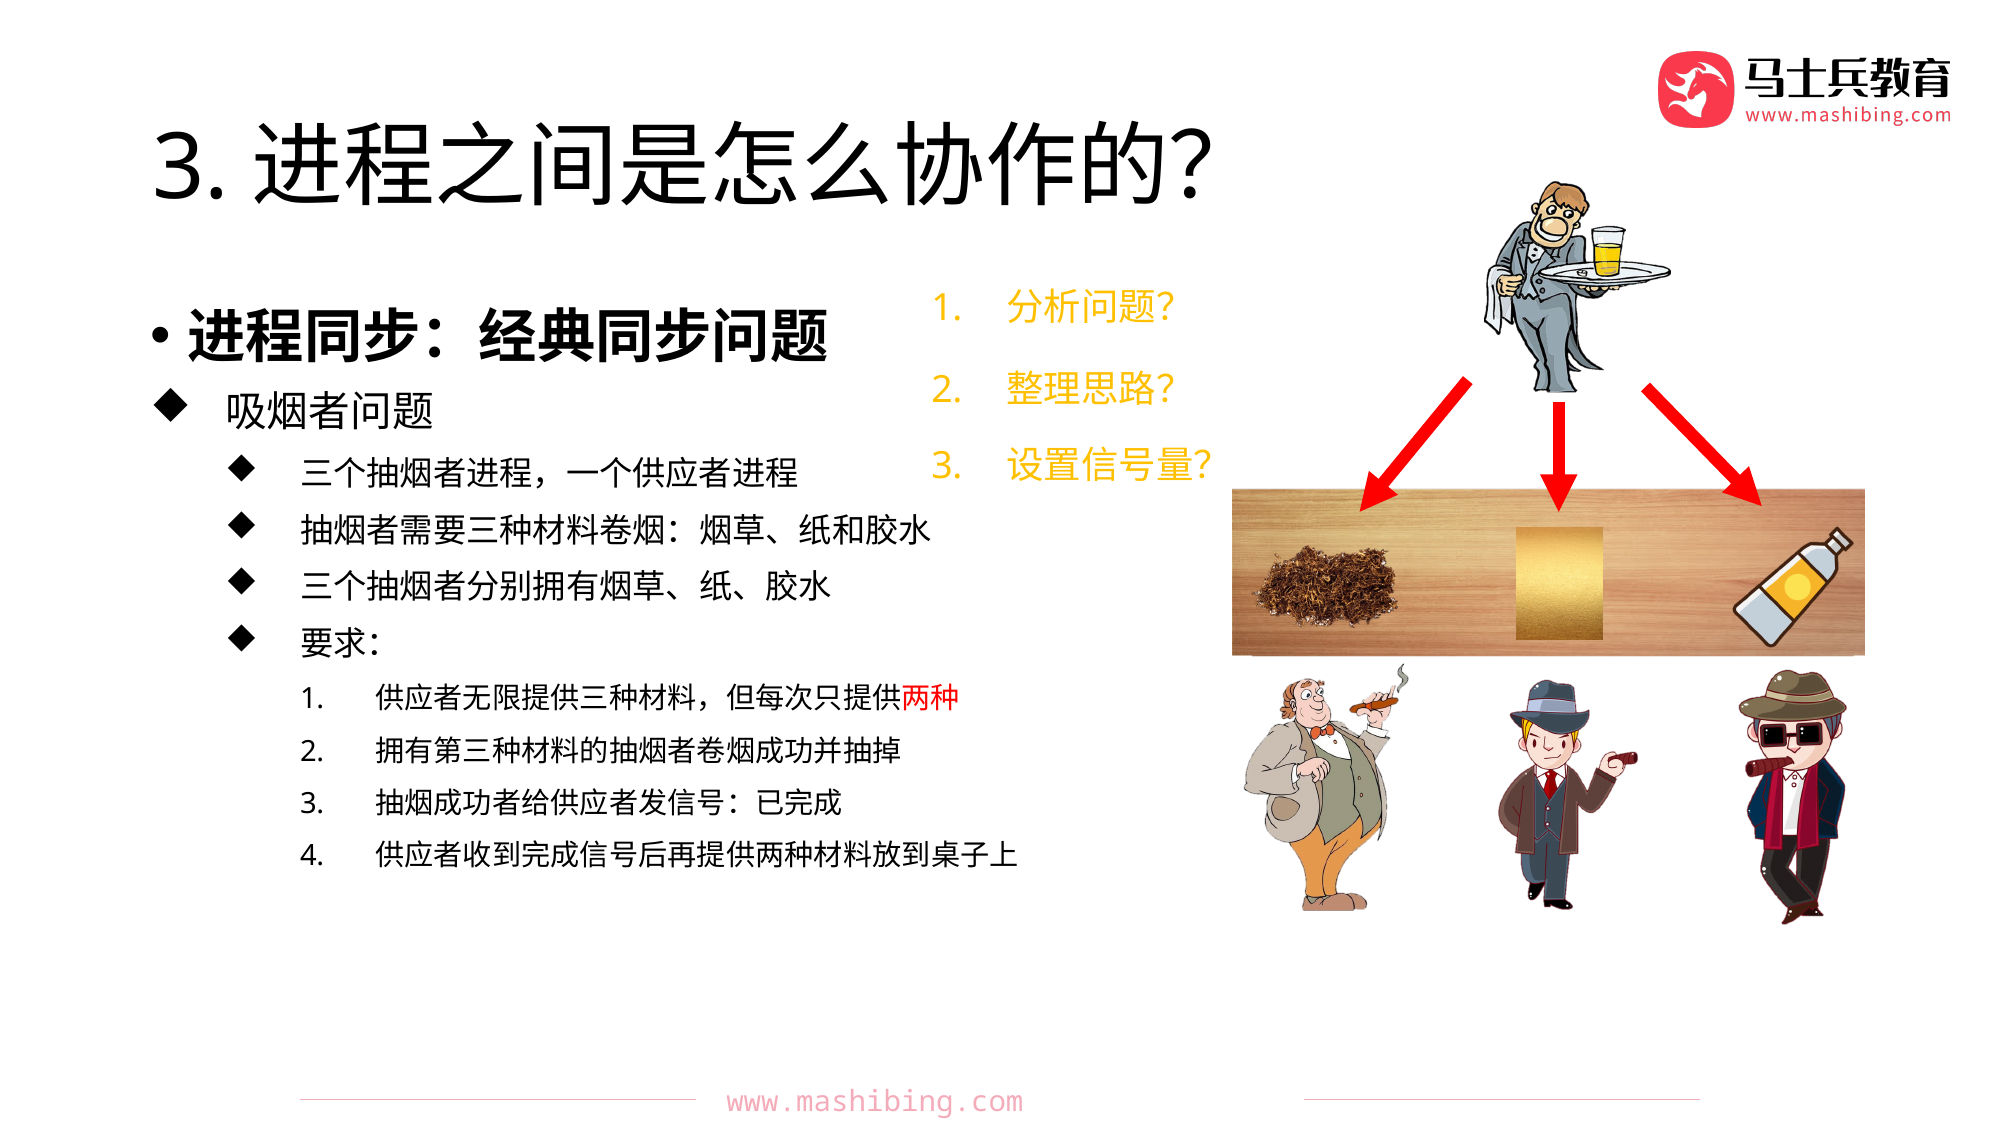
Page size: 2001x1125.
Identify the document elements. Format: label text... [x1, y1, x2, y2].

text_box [1359, 380, 1468, 512]
picture [1192, 181, 1927, 929]
list 进程同步：经典同步问题 吸烟者问题 三个抽烟者进程，一个供应者进程 抽烟者需要三种材料卷烟：烟草、纸和胶水 三个抽烟者分别拥有烟草、纸、胶水 要求： 供应者无限提供三种材料，但每次只提供两种 拥有第三种材料的抽烟者卷烟成功并抽掉 抽烟成功者给供应者发信号：已完成 供应者收到完成信号后再提供两种材料放到桌子上 [135, 299, 1861, 1066]
text_box 设置信号量？ [916, 433, 1232, 494]
picture [1658, 51, 1950, 128]
text_box 分析问题？ [916, 275, 1235, 336]
title 3.进程之间是怎么协作的？ [137, 59, 1863, 278]
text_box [1645, 386, 1762, 507]
text_box 整理思路？ [916, 358, 1235, 418]
